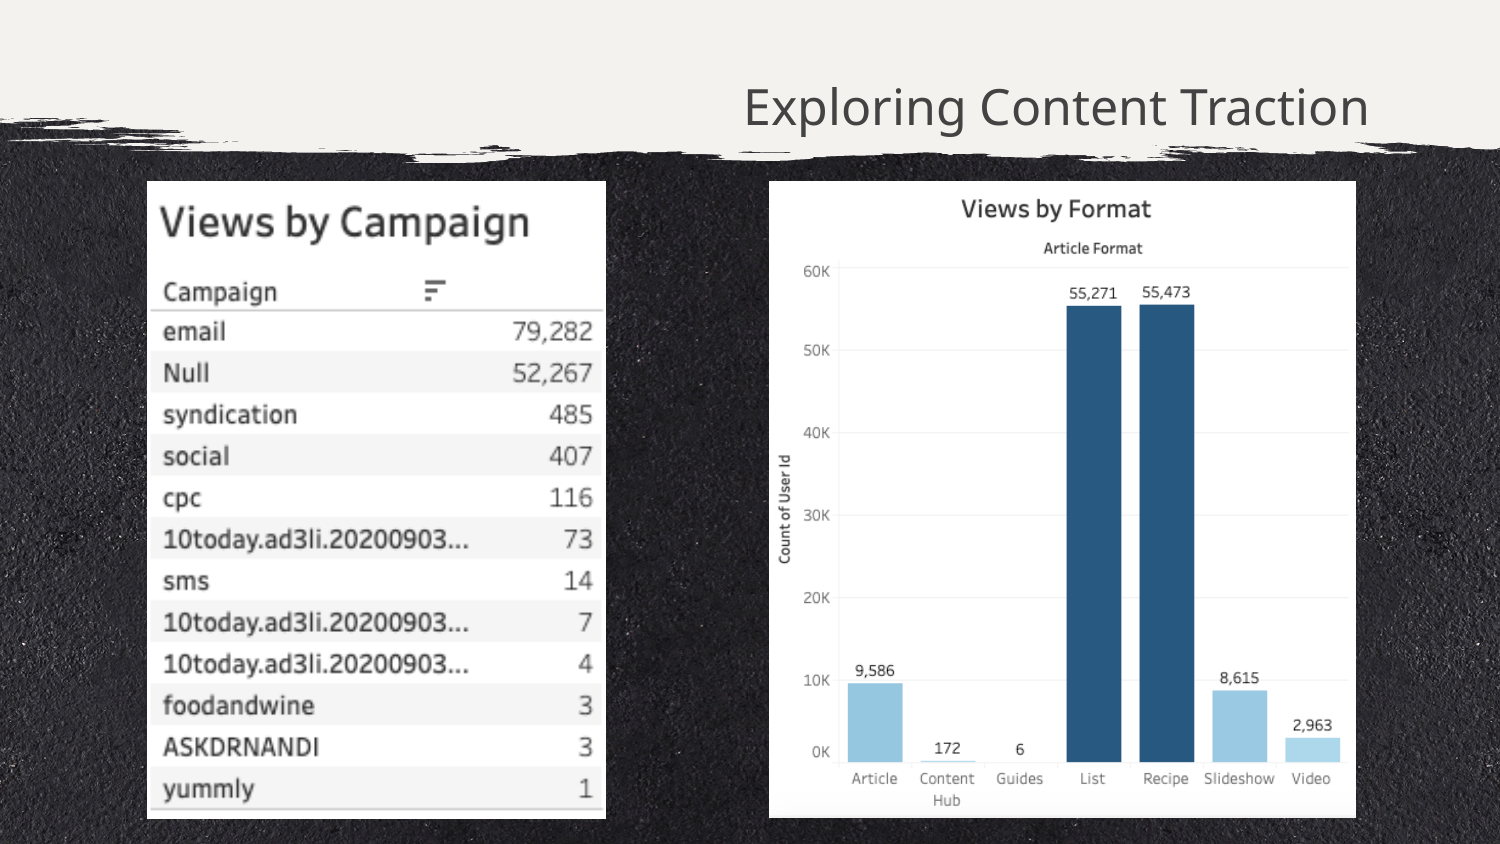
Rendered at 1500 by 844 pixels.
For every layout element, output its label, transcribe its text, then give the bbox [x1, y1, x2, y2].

title Exploring Content Traction [193, 60, 1386, 198]
picture [0, 121, 1500, 844]
